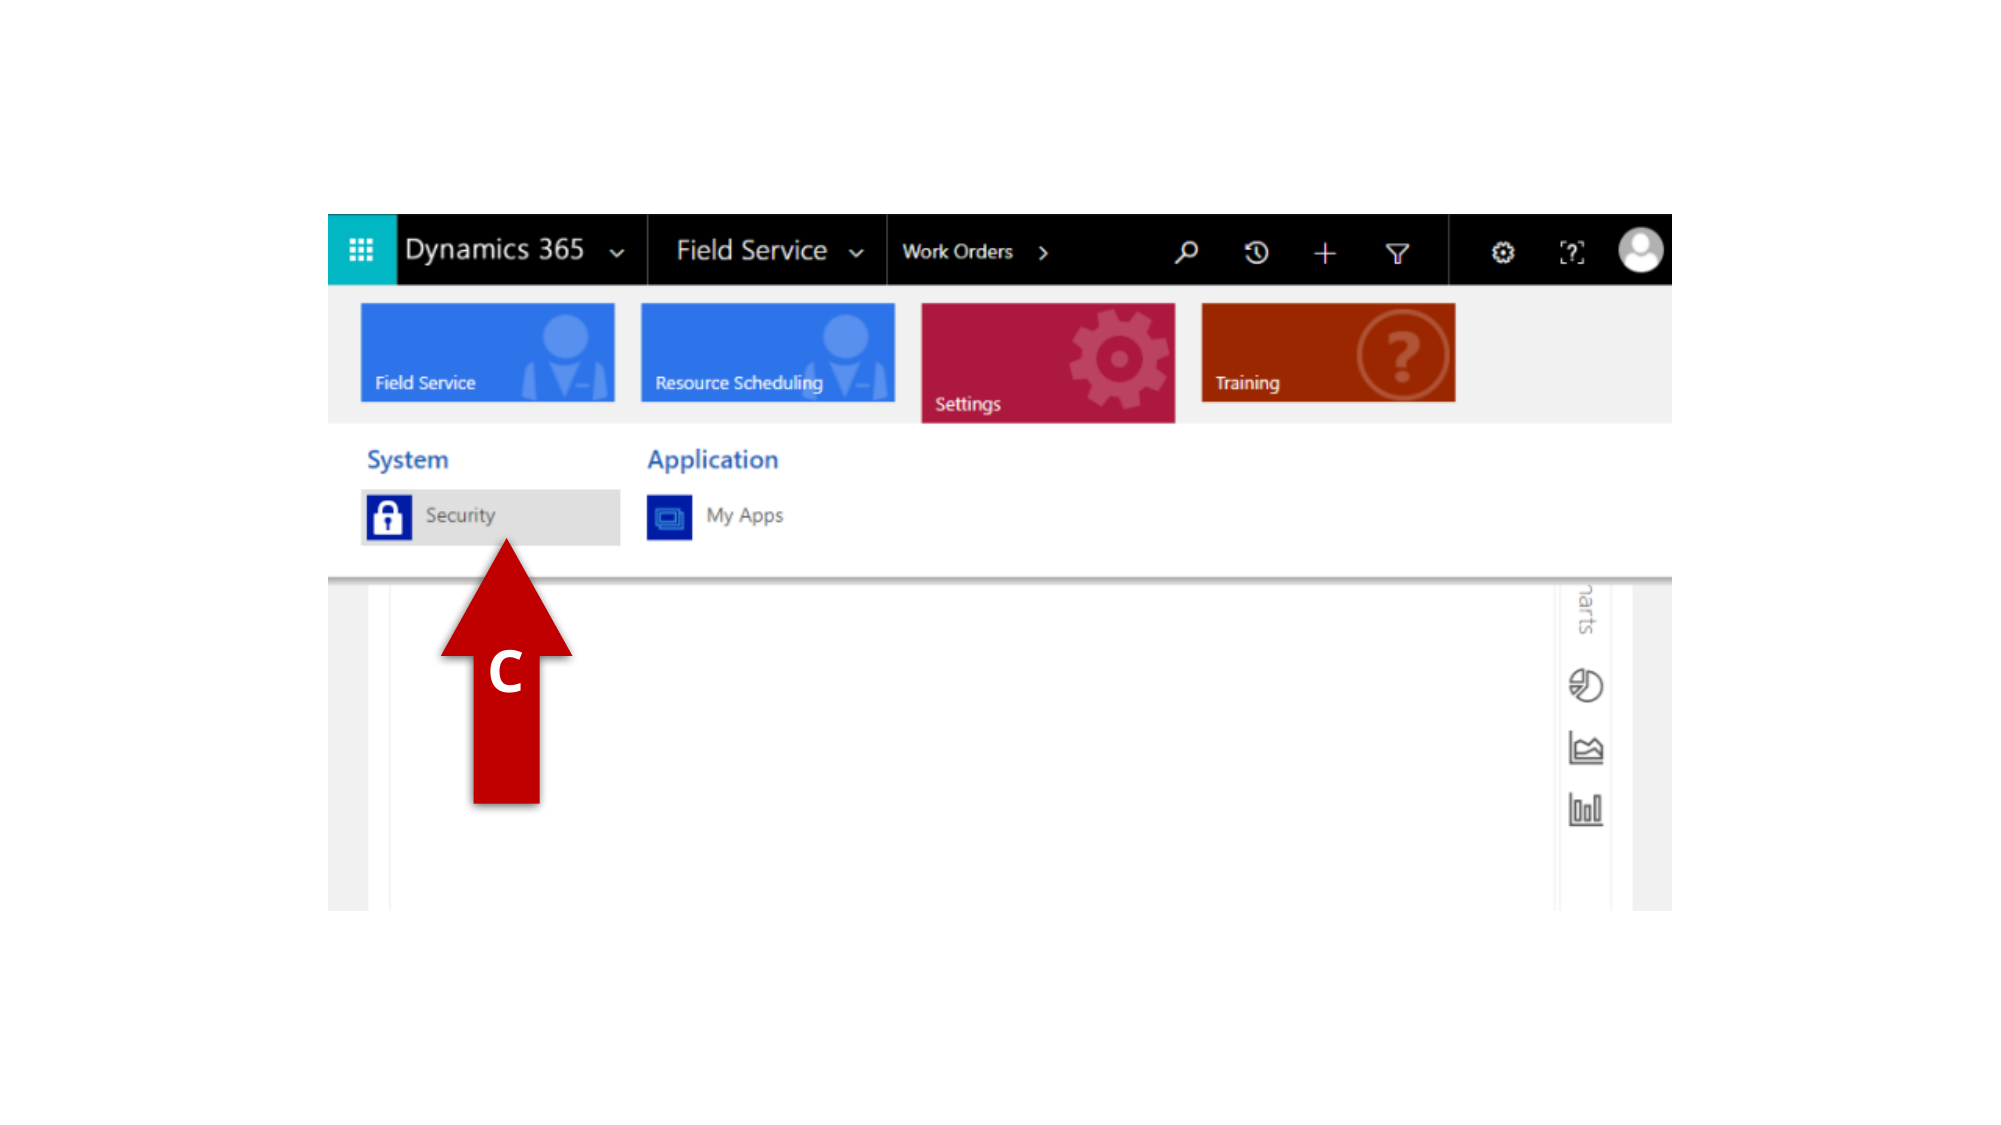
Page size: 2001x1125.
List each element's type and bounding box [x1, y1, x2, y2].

picture [328, 214, 1672, 911]
